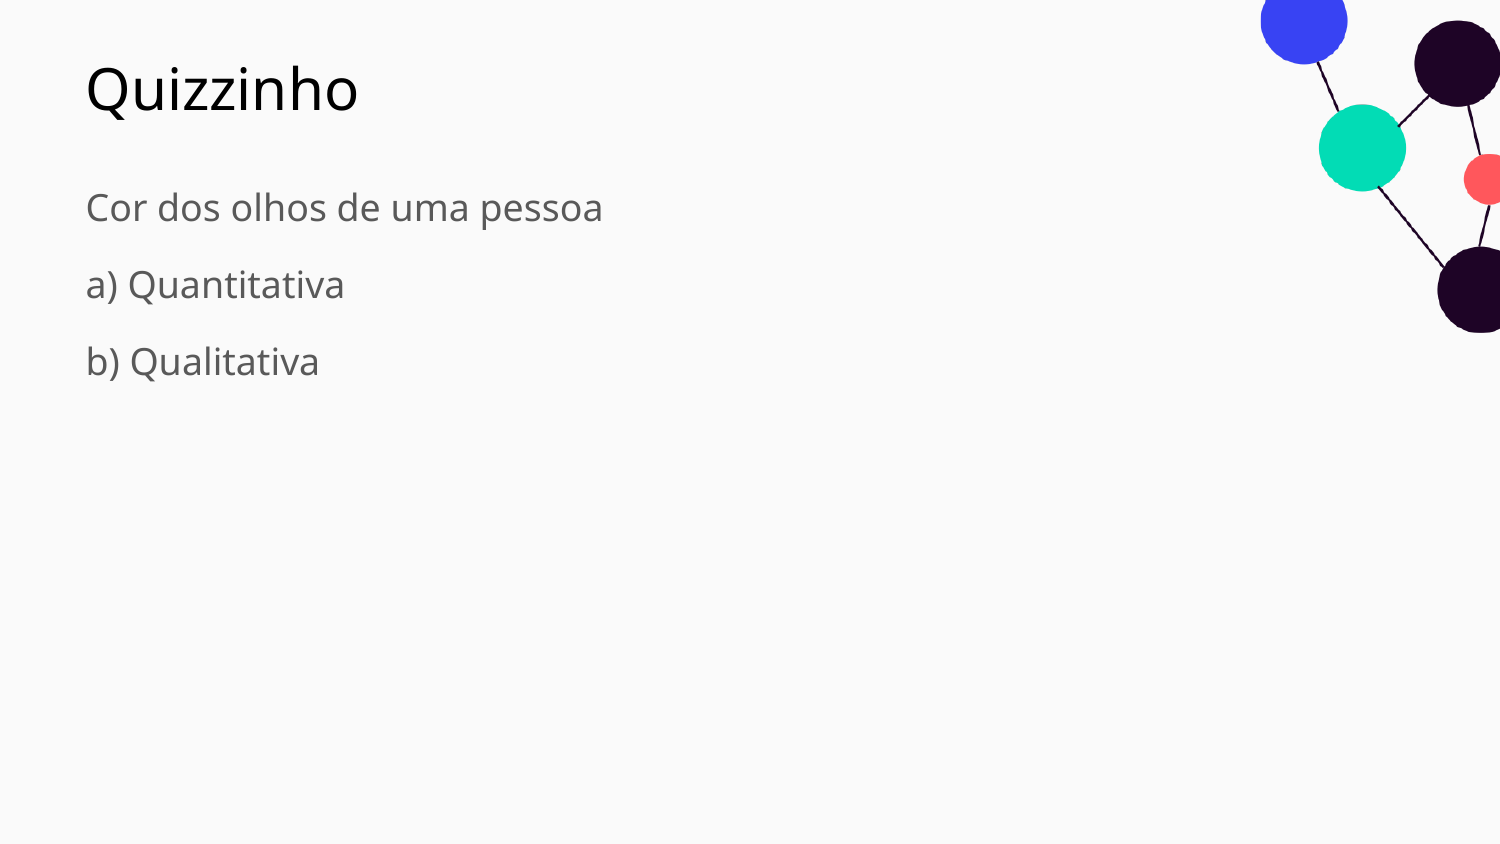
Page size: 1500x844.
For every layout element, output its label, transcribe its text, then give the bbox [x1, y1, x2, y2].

title Quizzinho [70, 37, 1229, 159]
picture [1260, 0, 1500, 333]
list Cor dos olhos de uma pessoa a) Quantitativa b) Qualitativa [70, 162, 1469, 790]
